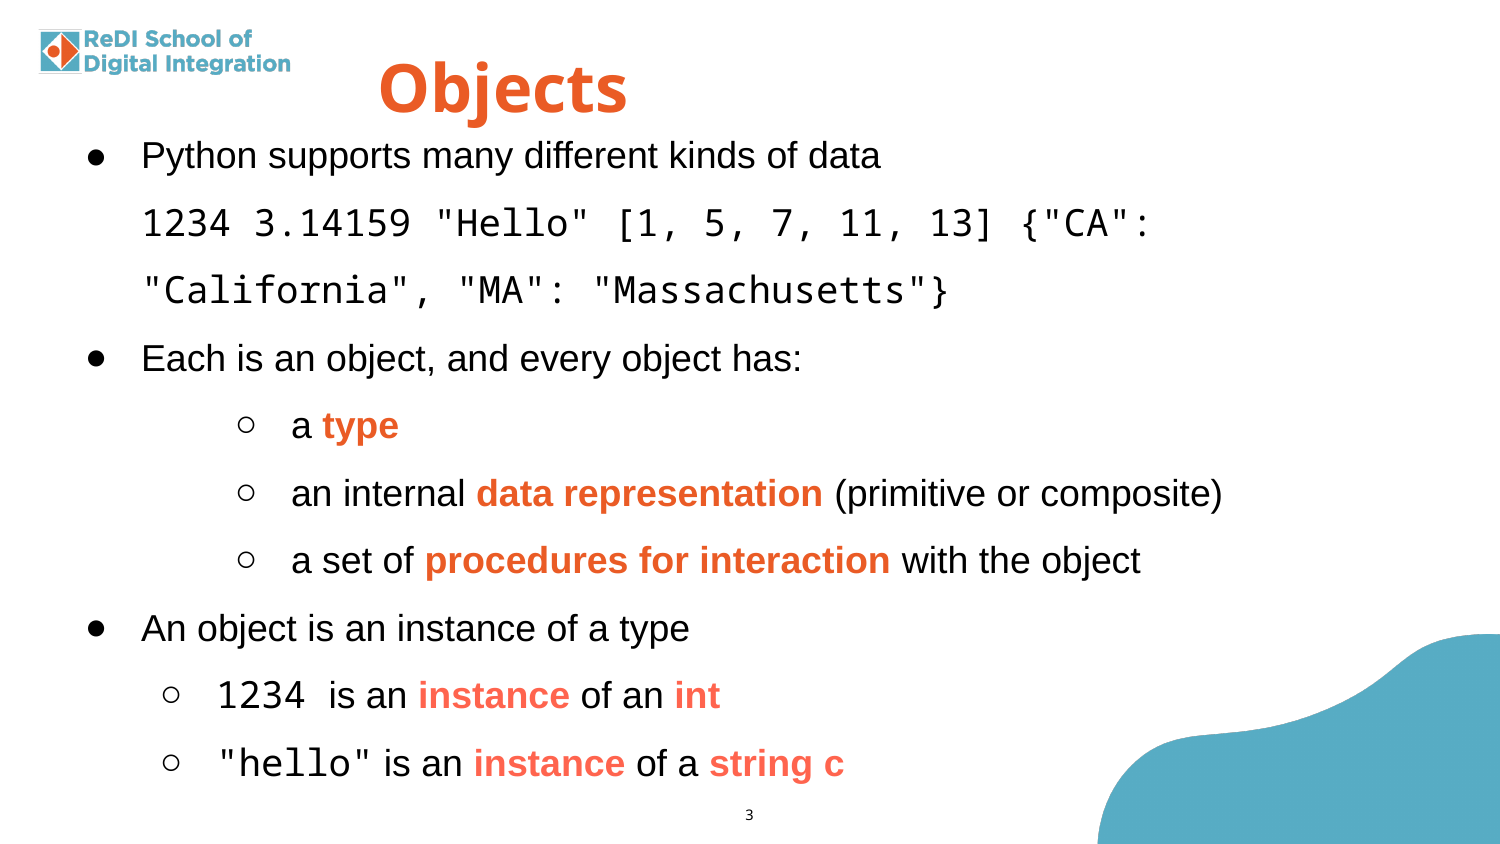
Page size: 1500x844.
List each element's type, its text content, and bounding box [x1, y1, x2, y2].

picture [1097, 634, 1500, 844]
slide_number 3 [738, 333, 761, 829]
picture [38, 27, 291, 75]
title Objects [362, 30, 726, 93]
text_box Python supports many different kinds of data 1234 3.14159 "Hello" [1, 5, 7, 11, 13] {"CA": "California", "MA": "Massachusetts"} Each is an object, and every object has: a type an internal data representation (primitive or composite) a set of procedures for interaction with the object An object is an instance of a type 1234 is an instance of an int "hello" is an instance of a string c [51, 93, 1449, 602]
